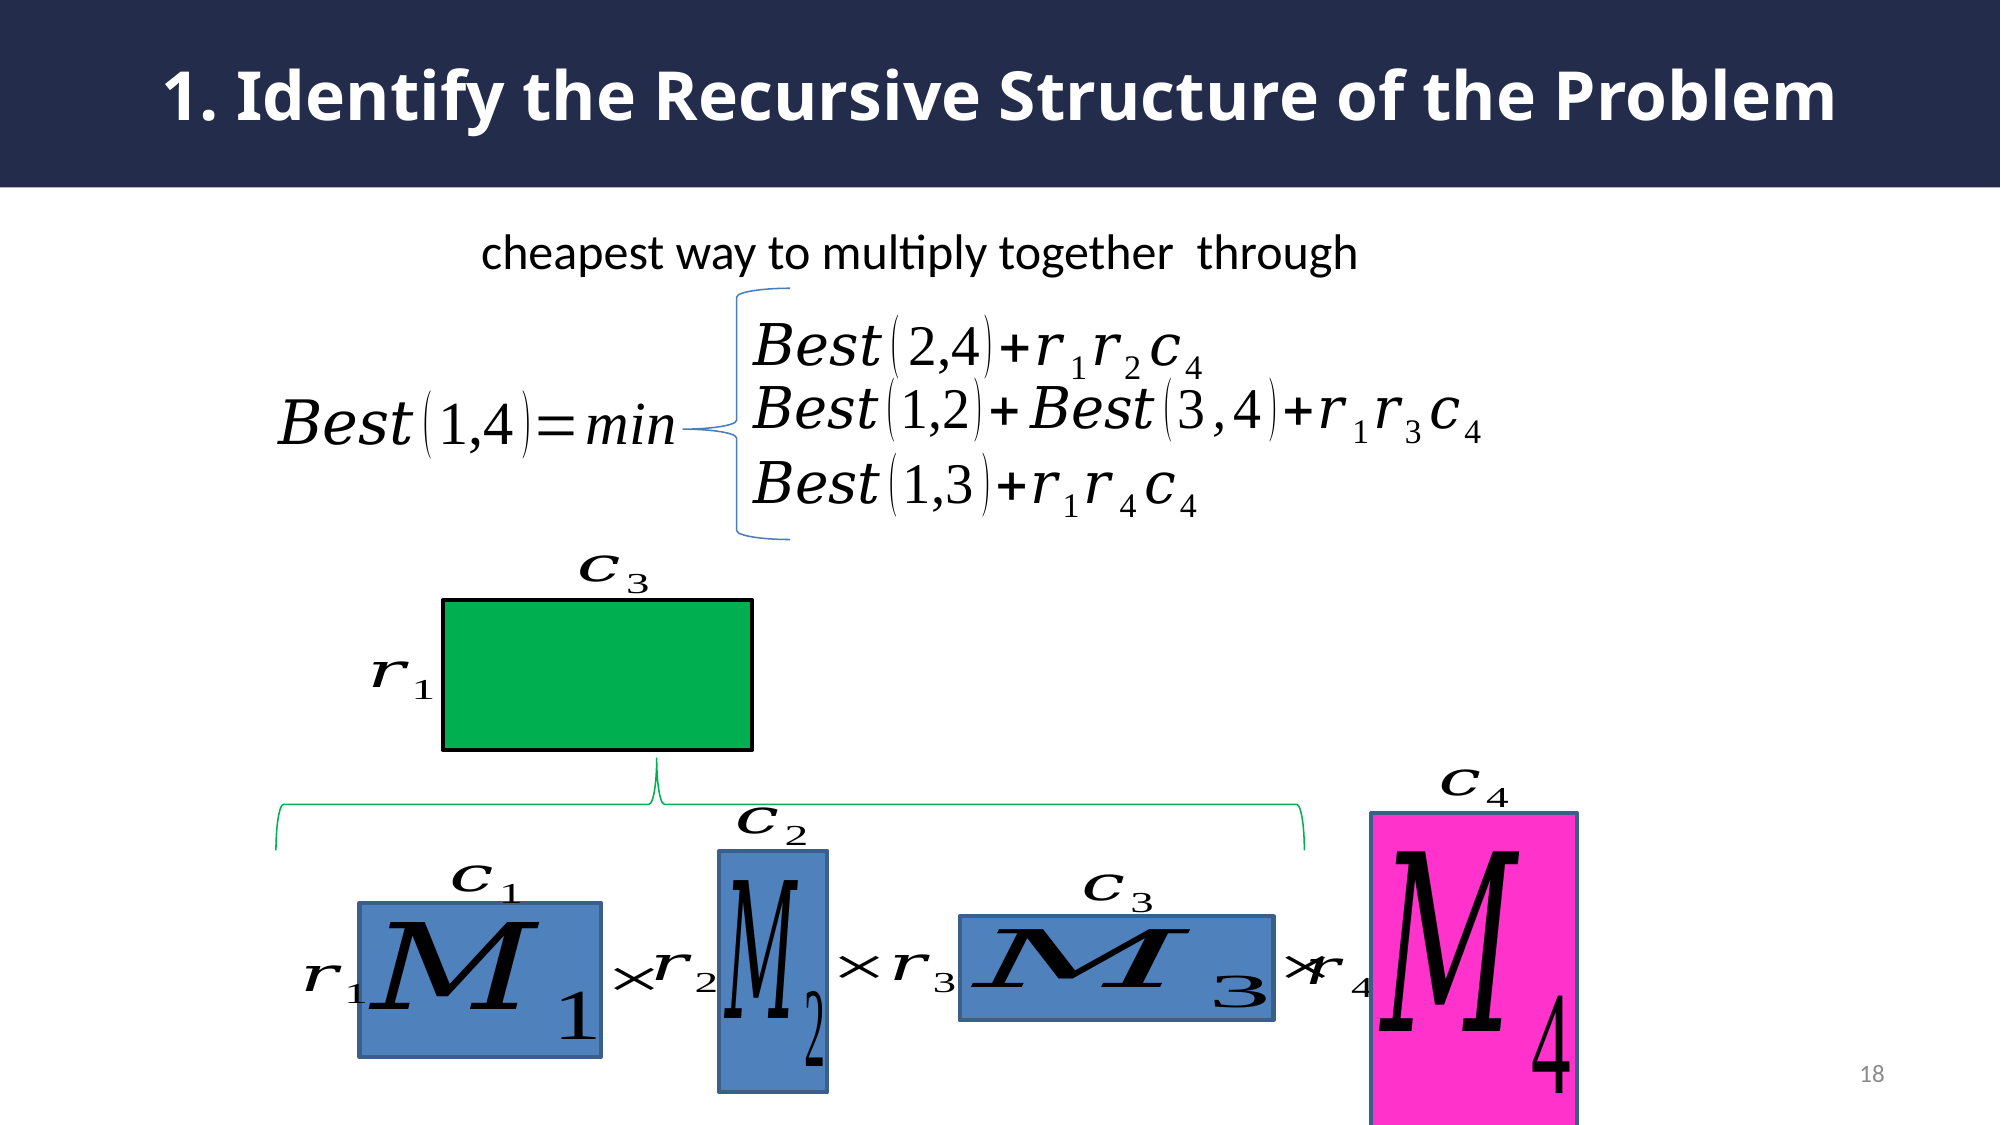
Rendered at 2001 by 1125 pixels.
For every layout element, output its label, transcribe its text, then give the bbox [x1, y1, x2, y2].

text_box [682, 287, 791, 541]
text_box [441, 598, 754, 752]
slide_number 18 [1579, 1042, 1900, 1103]
text_box [275, 757, 1306, 851]
title 1. Identify the Recursive Structure of the Problem [99, 24, 1900, 163]
